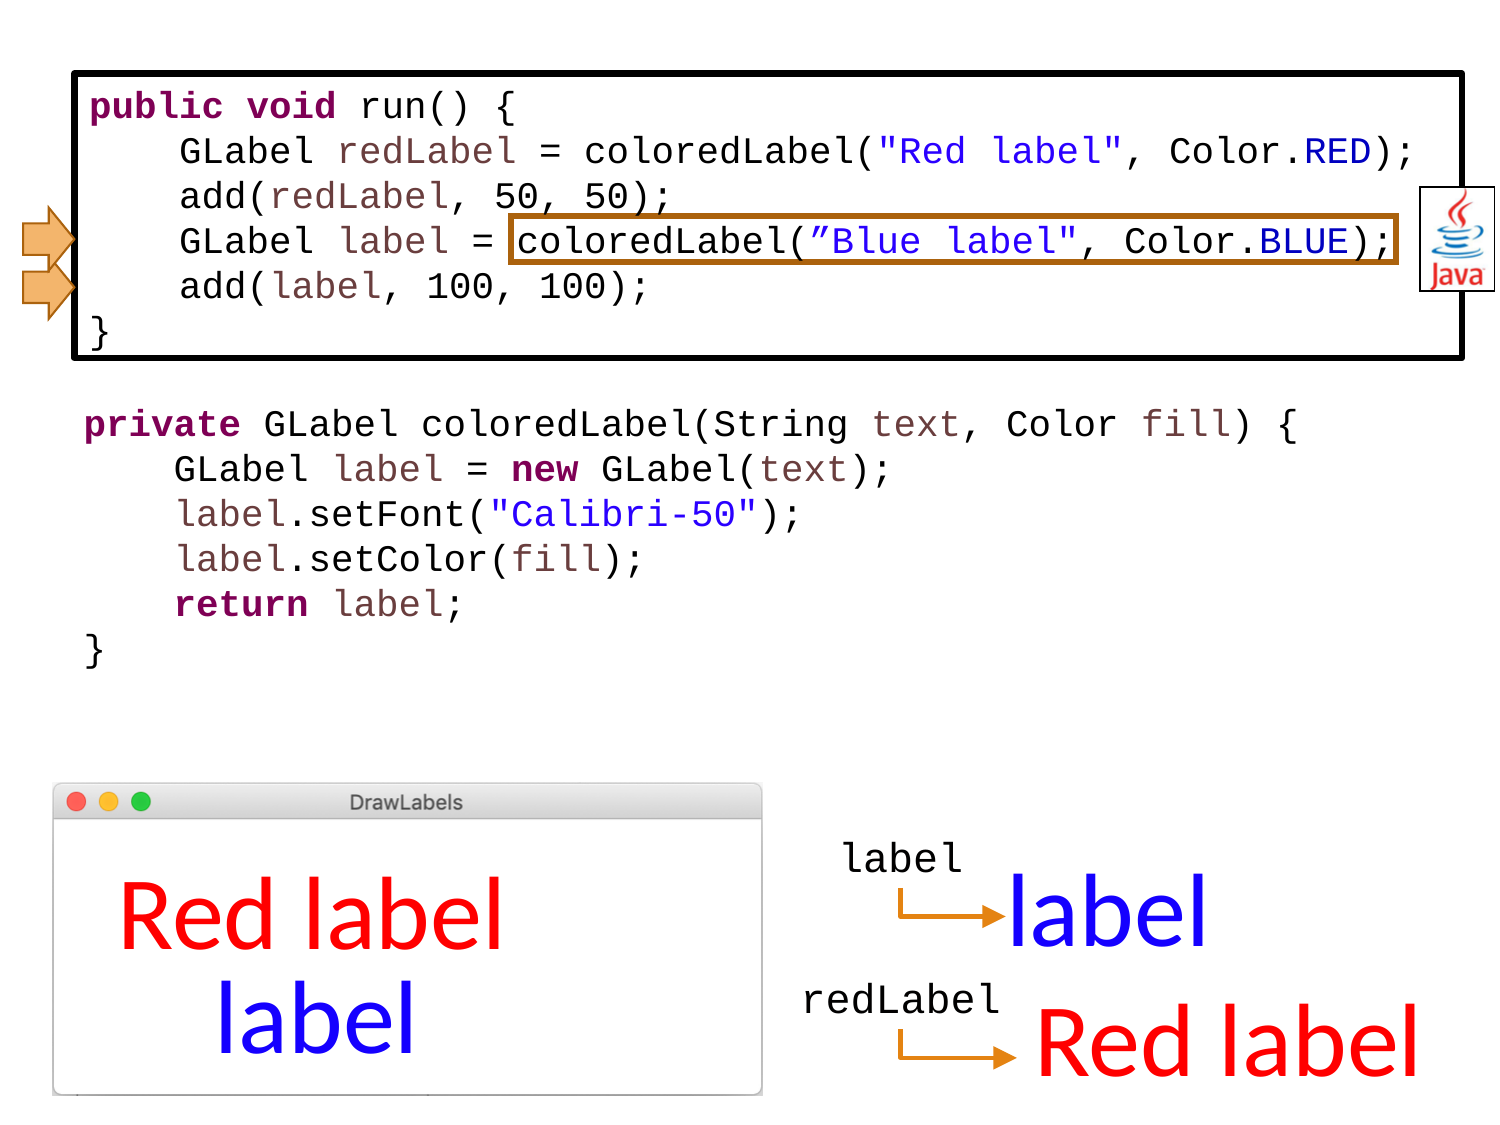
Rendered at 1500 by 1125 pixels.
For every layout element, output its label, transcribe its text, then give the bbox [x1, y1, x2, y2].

text_box label [823, 823, 979, 888]
picture [1419, 187, 1495, 291]
picture [51, 782, 763, 1097]
text_box [23, 207, 75, 271]
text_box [944, 985, 974, 1103]
text_box [997, 834, 1481, 961]
text_box [23, 263, 75, 319]
text_box public void run() { GLabel redLabel = coloredLabel("Red label", Color.RED); add(redLabel, 50, 50); GLabel label = coloredLabel(”Blue label", Color.BLUE); add(label, 100, 100); } [74, 73, 1462, 359]
text_box redLabel [785, 964, 1016, 1030]
text_box label [991, 835, 1226, 975]
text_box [938, 849, 968, 956]
text_box private GLabel coloredLabel(String text, Color fill) { GLabel label = new GLabel(text); label.setFont("Calibri-50"); label.setColor(fill); return label; } [68, 391, 1457, 766]
text_box Red label [1019, 964, 1439, 1105]
